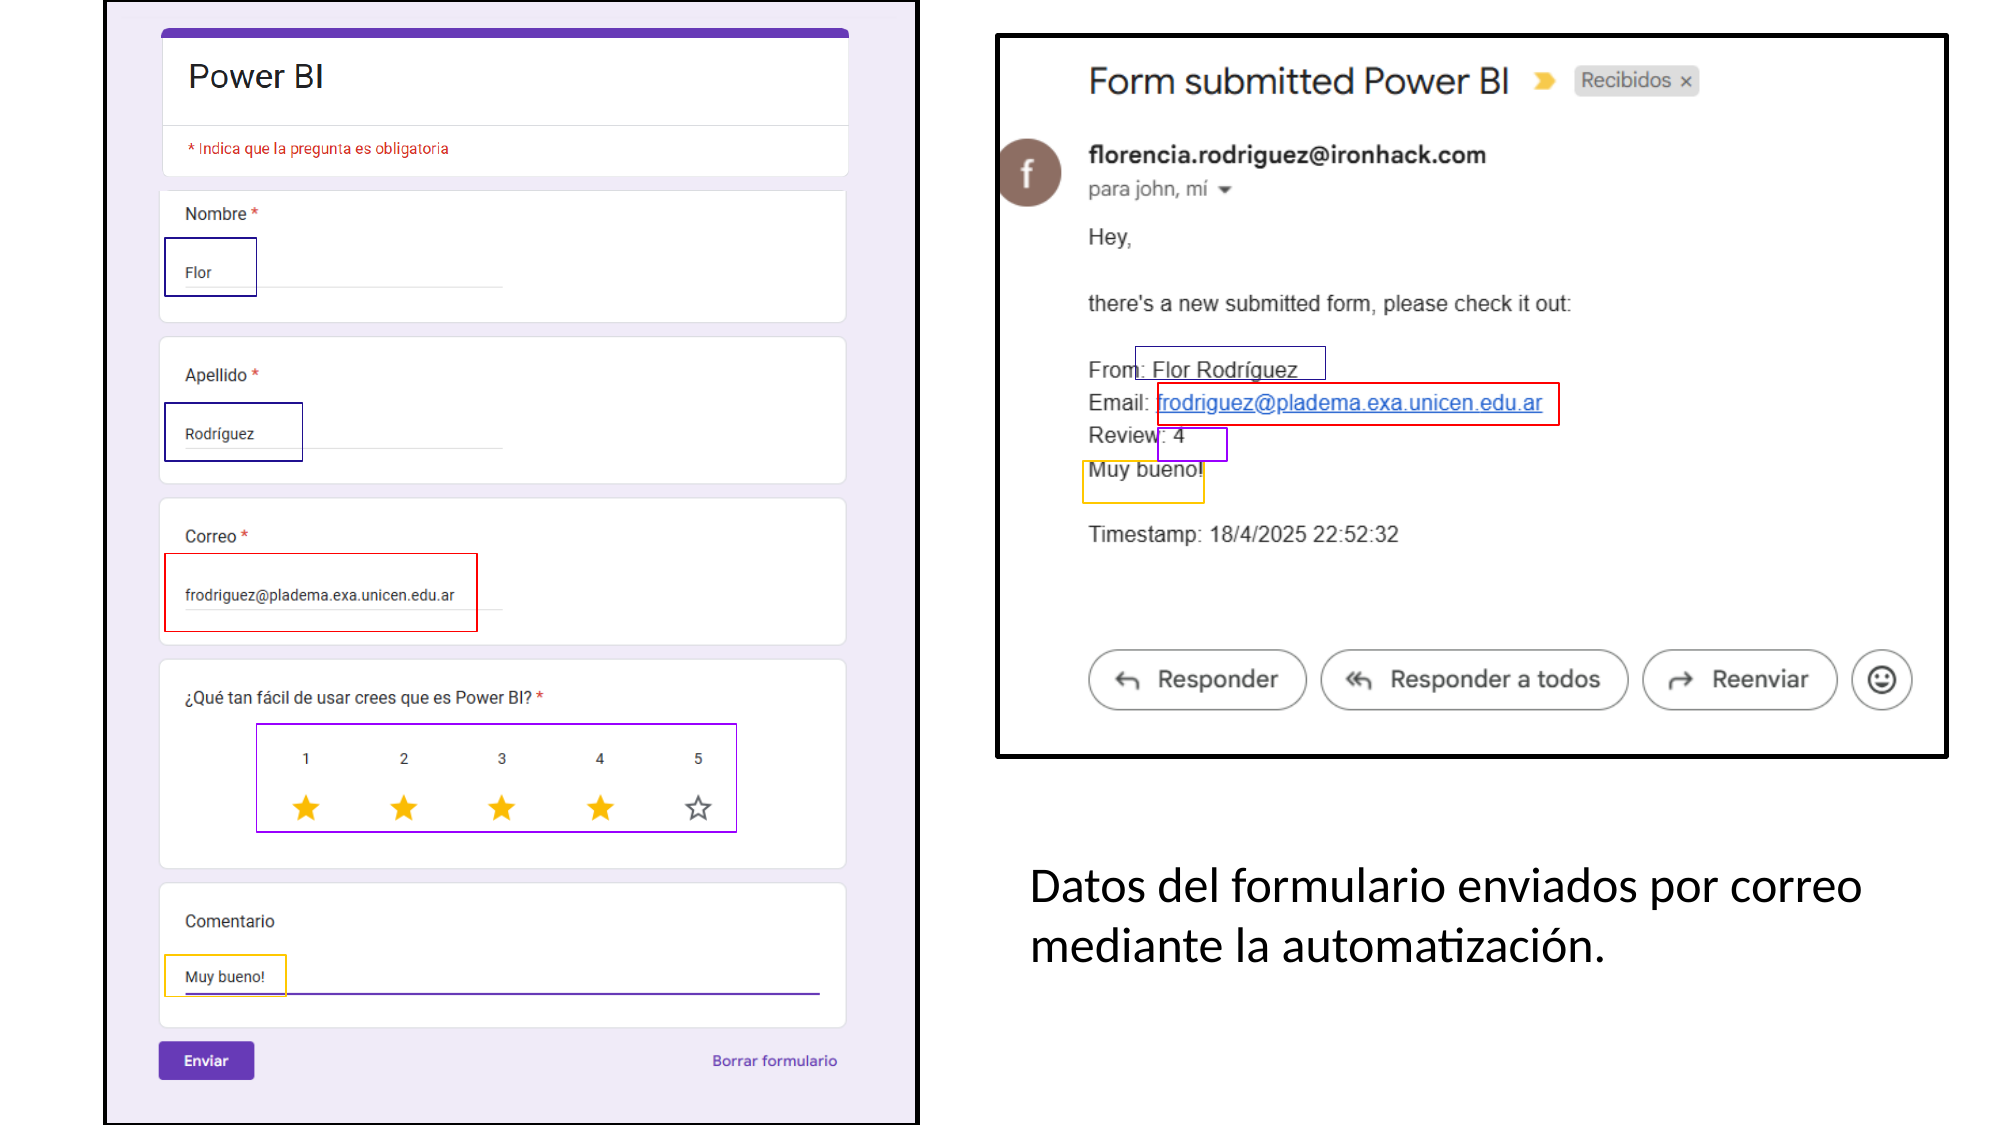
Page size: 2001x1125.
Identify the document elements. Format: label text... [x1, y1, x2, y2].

picture [999, 37, 1945, 755]
text_box Datos del formulario enviados por correo mediante la automatización. [1009, 832, 1935, 993]
picture [121, 16, 897, 1094]
text_box [104, 0, 918, 1125]
